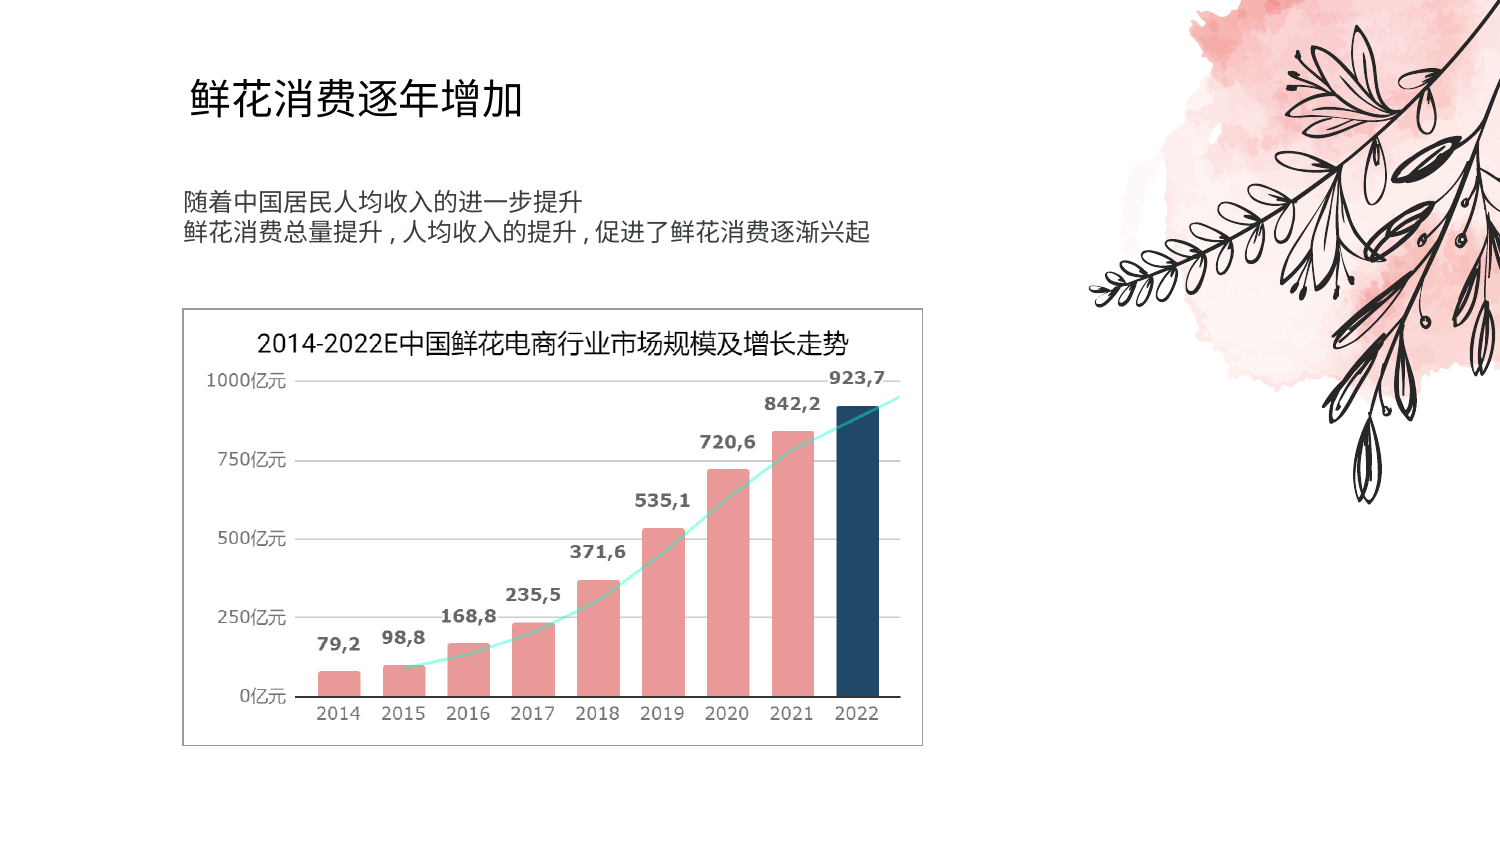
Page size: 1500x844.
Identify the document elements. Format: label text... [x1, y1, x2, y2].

text_box [1353, 445, 1382, 505]
picture [181, 308, 923, 746]
text_box [1094, 296, 1099, 308]
picture [1104, 0, 1500, 437]
text_box [1088, 285, 1099, 294]
text_box 鲜花消费逐年增加 [174, 71, 553, 125]
text_box 随着中国居民人均收入的进一步提升 鲜花消费总量提升,人均收入的提升,促进了鲜花消费逐渐兴起 [168, 171, 923, 272]
